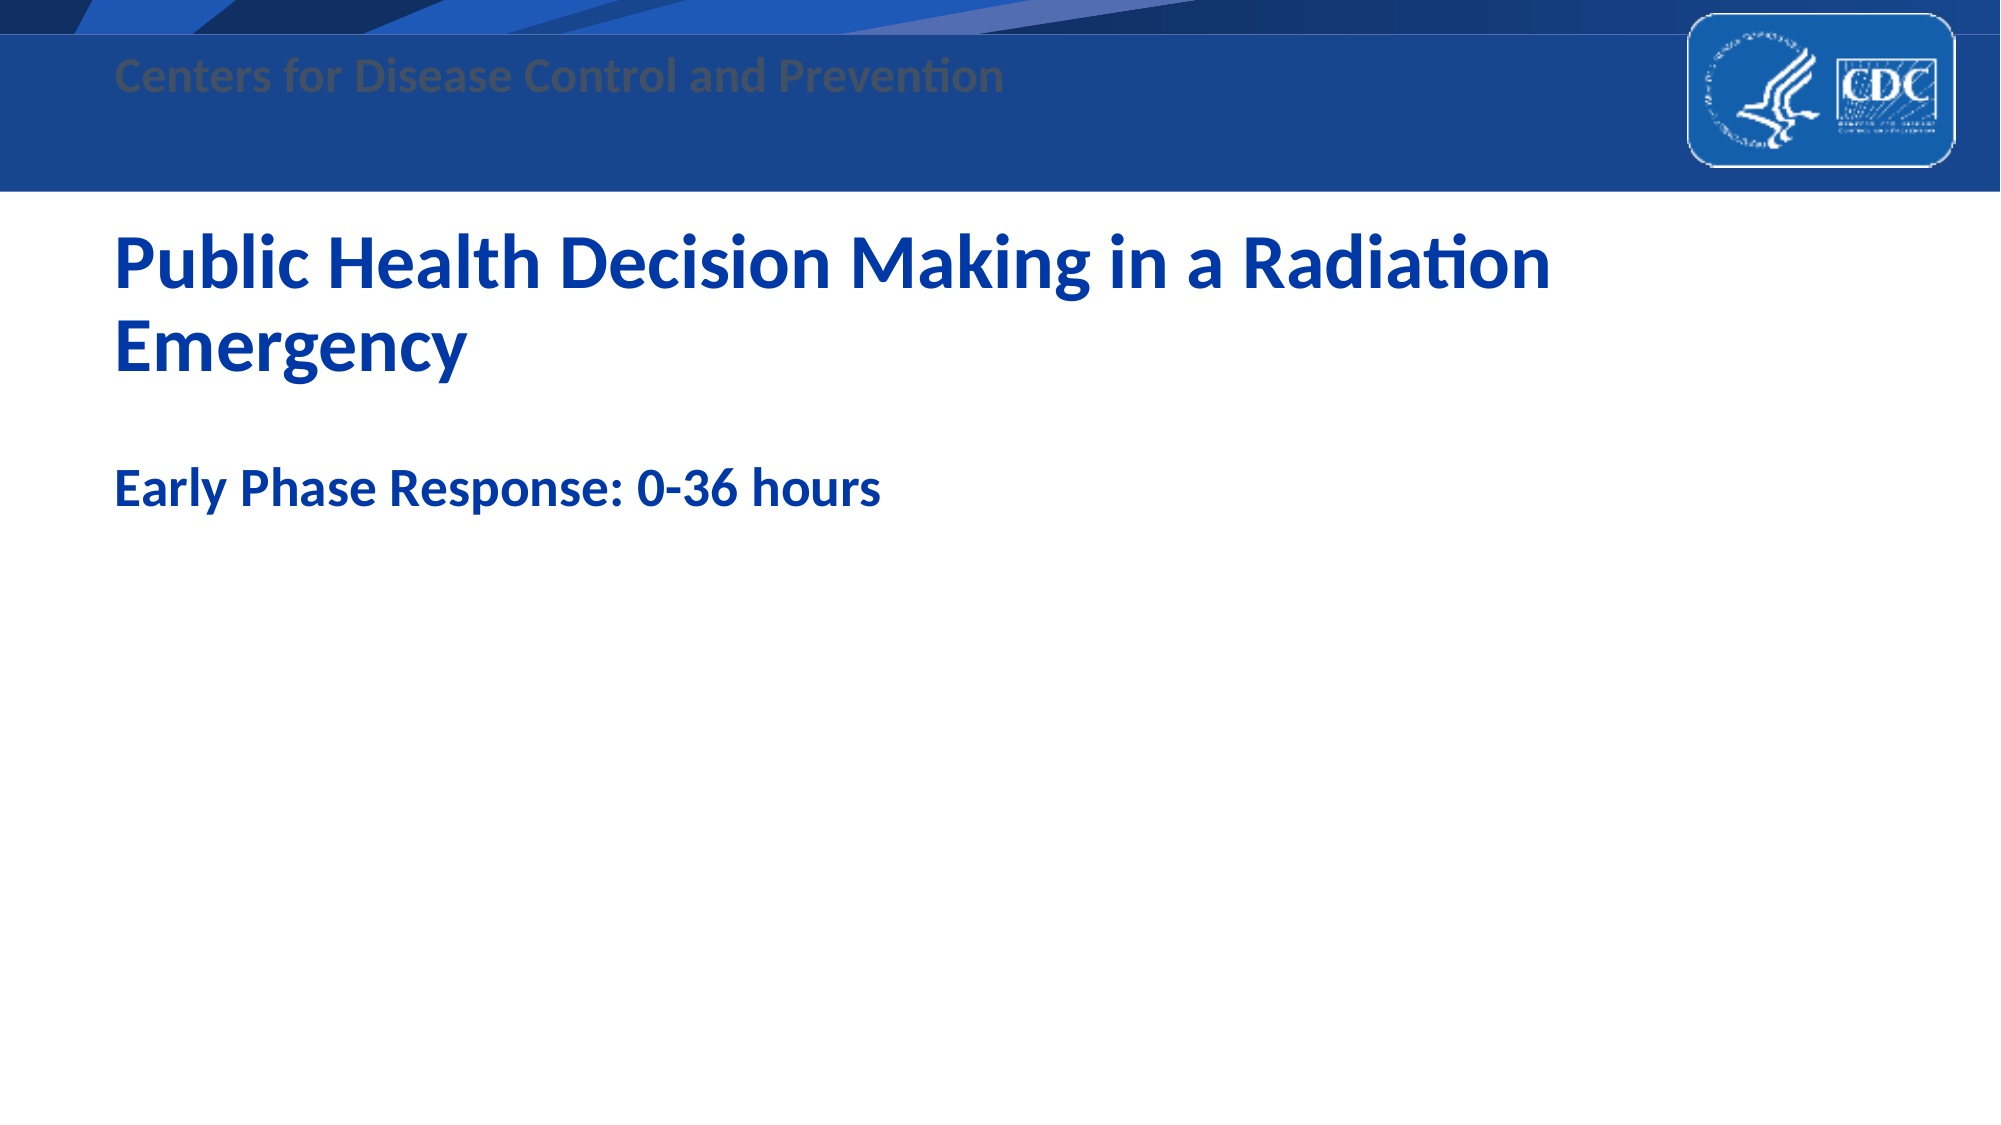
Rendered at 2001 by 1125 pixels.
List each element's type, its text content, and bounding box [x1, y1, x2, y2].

subtitle Early Phase Response: 0-36 hours [99, 450, 1500, 526]
picture [1687, 13, 1956, 168]
title Public Health Decision Making in a Radiation Emergency [99, 209, 1900, 399]
